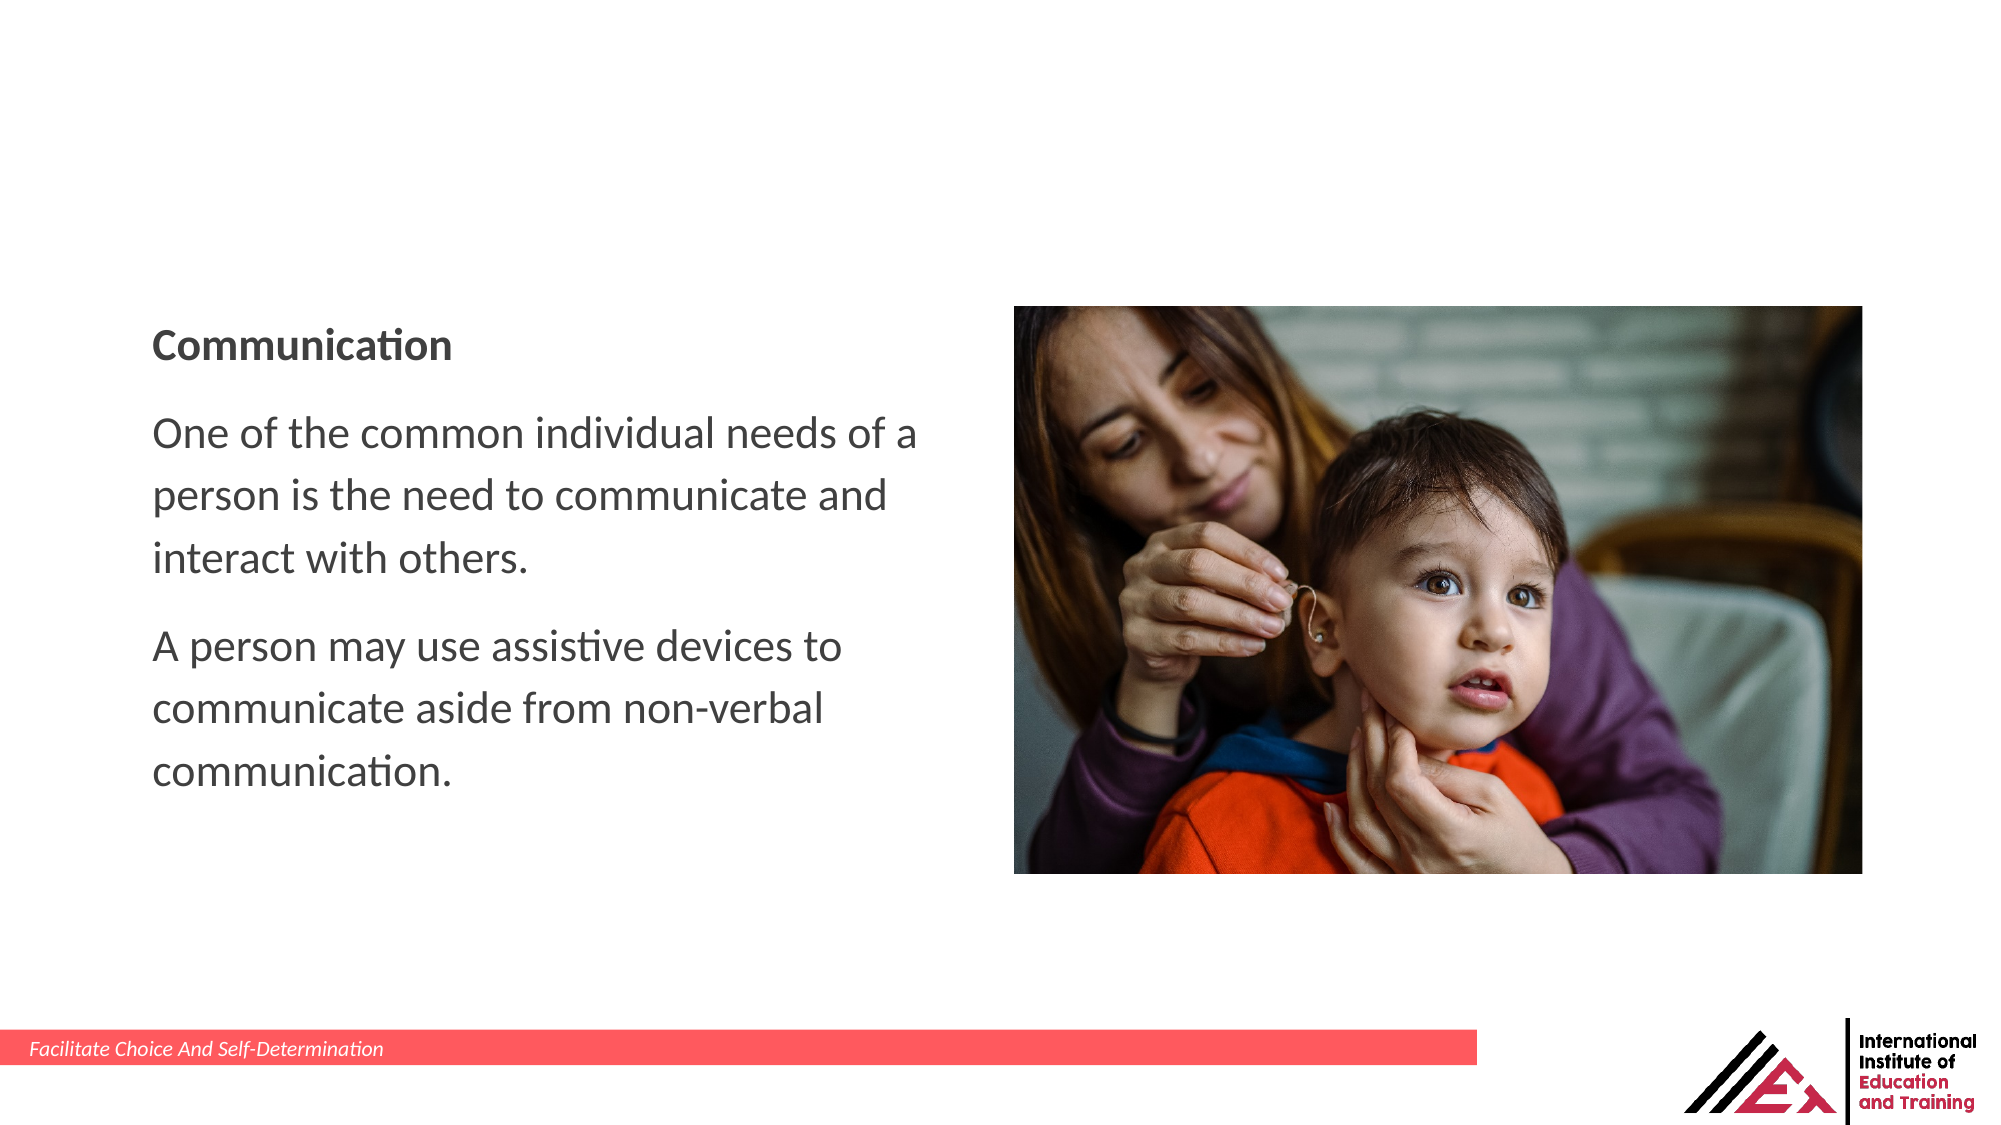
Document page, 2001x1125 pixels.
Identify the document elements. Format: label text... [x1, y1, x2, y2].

text_box Facilitate Choice And Self-Determination [0, 1029, 1478, 1066]
picture [1683, 1018, 1976, 1125]
picture [1014, 306, 1863, 874]
list Communication One of the common individual needs of a person is the need to communicate and interact with others. A person may use assistive devices to communicate aside from non-verbal communication. [137, 299, 1000, 1014]
